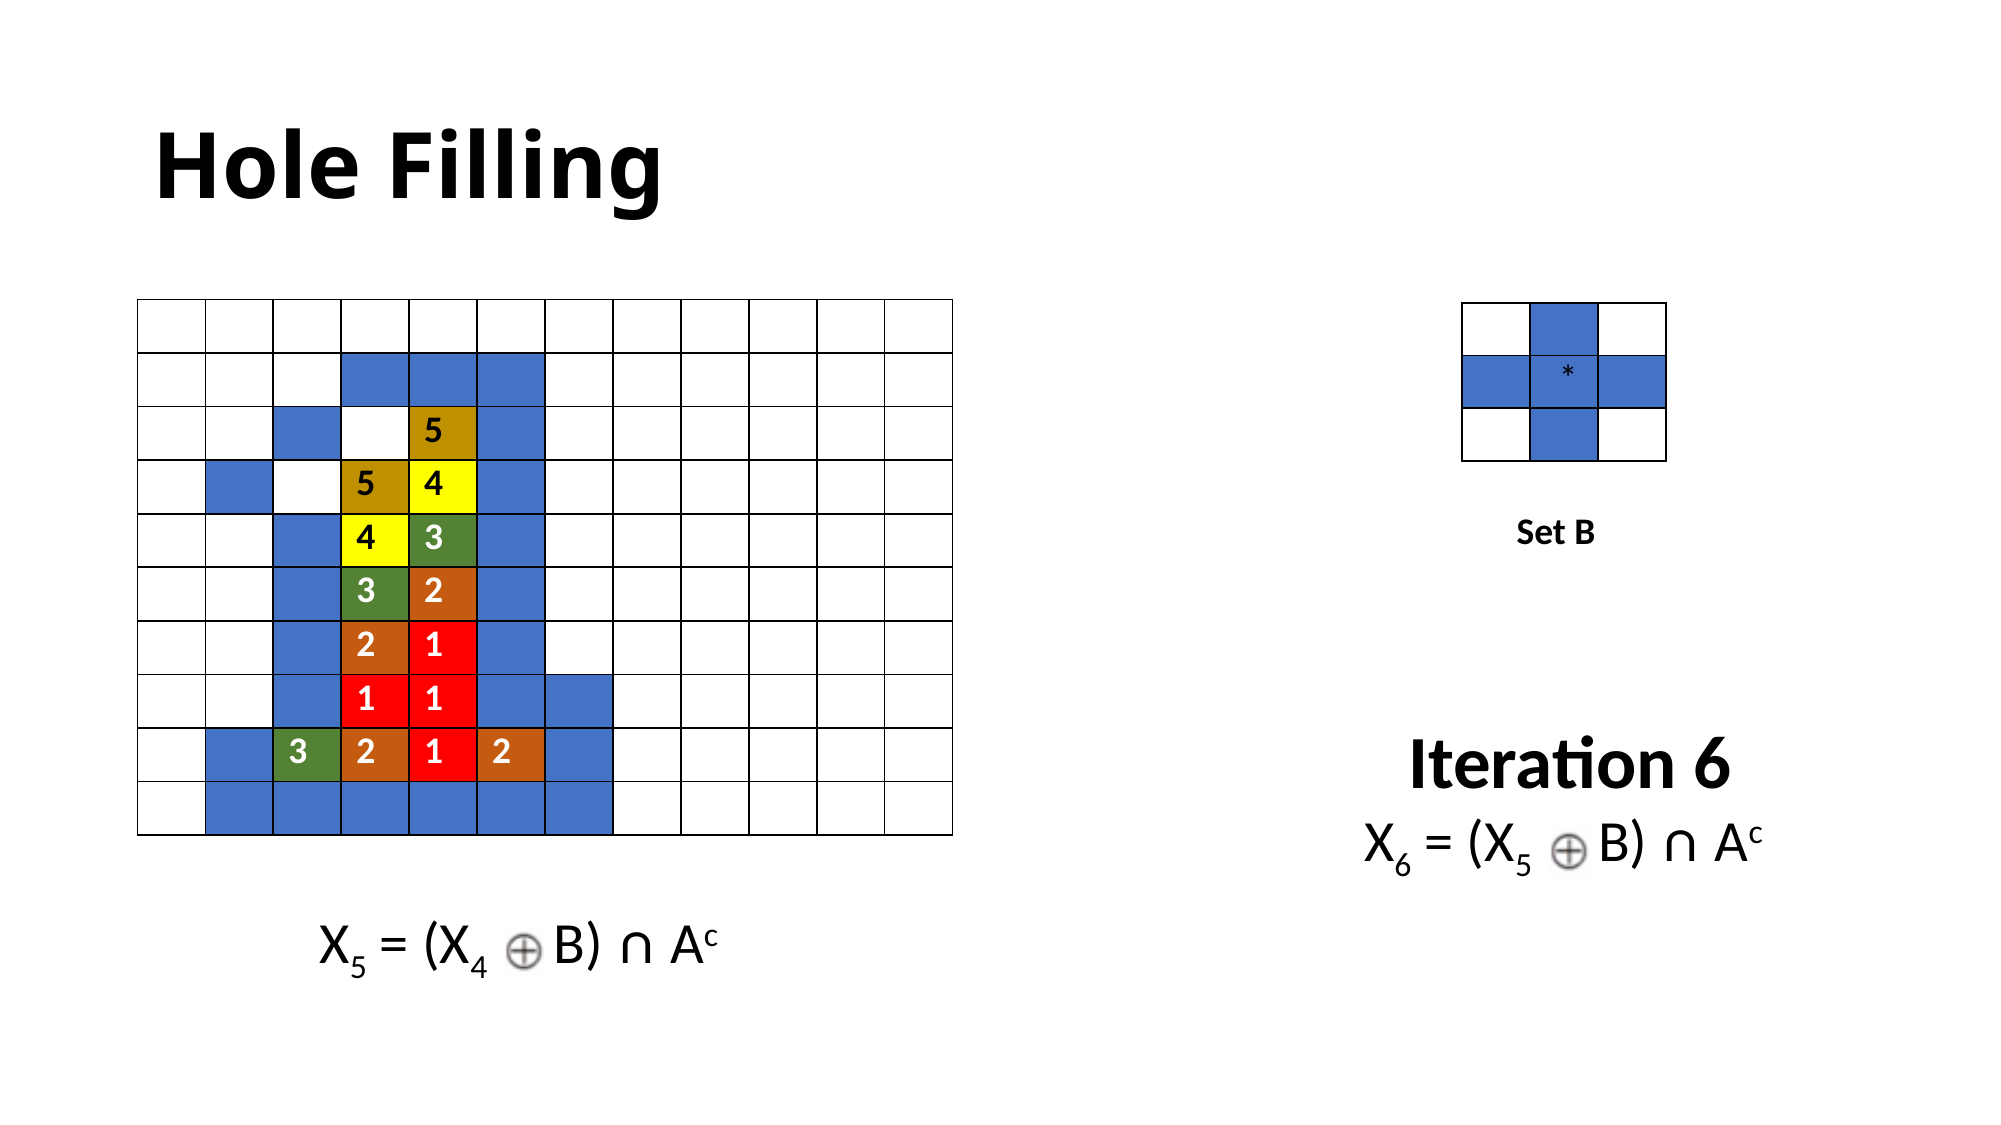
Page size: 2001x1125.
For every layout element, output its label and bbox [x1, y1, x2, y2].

table_cell [410, 622, 476, 674]
table_cell [206, 782, 223, 834]
table_cell [614, 515, 680, 566]
table_cell [138, 622, 205, 674]
table_cell [274, 622, 340, 674]
table_cell [818, 407, 884, 459]
table_cell [1599, 356, 1665, 407]
table_cell [138, 461, 205, 513]
table_cell [750, 515, 816, 566]
table_cell [138, 354, 205, 406]
table_cell [410, 568, 476, 620]
table_header [1599, 304, 1665, 355]
table_cell [342, 622, 408, 674]
picture [1549, 824, 1591, 880]
table_cell [682, 407, 748, 459]
table_cell [546, 461, 612, 513]
table_cell [1463, 409, 1529, 454]
table_cell [818, 461, 884, 513]
table_header [682, 300, 748, 352]
table_cell [410, 354, 476, 406]
table_cell [1531, 409, 1597, 454]
table_cell [546, 568, 612, 620]
table_cell [206, 568, 272, 620]
table_cell [478, 675, 544, 722]
table_cell [206, 729, 223, 781]
table_cell [138, 782, 205, 834]
table_cell [614, 675, 680, 722]
table_cell [682, 675, 748, 722]
table_header [818, 300, 884, 352]
table_cell [138, 407, 205, 459]
table_cell [682, 622, 748, 674]
table_cell [478, 461, 544, 513]
table_cell [274, 515, 340, 566]
table_cell [750, 568, 816, 620]
table_cell [885, 407, 952, 459]
table_header [274, 300, 340, 352]
table_cell [1463, 356, 1529, 407]
table_header [410, 300, 476, 352]
table_cell [478, 407, 544, 459]
table_cell [1531, 356, 1597, 407]
table_cell [478, 622, 544, 674]
table_cell [885, 782, 952, 834]
table_header [614, 300, 680, 352]
table_cell [546, 354, 612, 406]
table_header [138, 300, 205, 352]
table_cell [342, 461, 408, 513]
table_cell [342, 568, 408, 620]
table_cell [274, 675, 340, 722]
table_cell [478, 354, 544, 406]
table_cell [614, 354, 680, 406]
table_cell [546, 622, 612, 674]
table_cell [750, 461, 816, 513]
table_cell [546, 675, 612, 722]
table_cell [206, 407, 272, 459]
table_header [206, 300, 272, 352]
title [137, 59, 1863, 278]
table_cell [410, 515, 476, 566]
table_cell [818, 515, 884, 566]
table_cell [750, 407, 816, 459]
table_cell [138, 515, 205, 566]
table_cell [750, 354, 816, 406]
table_cell [342, 354, 408, 406]
table_header [478, 300, 544, 352]
table_cell [138, 729, 205, 781]
table_cell [342, 675, 408, 722]
table_cell [410, 675, 476, 722]
table_cell [614, 407, 680, 459]
table_cell [274, 461, 340, 513]
table_header [750, 300, 816, 352]
text_box [223, 454, 1872, 1125]
table_cell [1599, 409, 1665, 454]
table_header [1463, 304, 1529, 355]
table_cell [342, 407, 408, 459]
table_cell [138, 568, 205, 620]
table_cell [546, 515, 612, 566]
table_cell [274, 407, 340, 459]
table_cell [614, 568, 680, 620]
table_header [1531, 304, 1597, 355]
table_cell [206, 515, 272, 566]
table_cell [682, 354, 748, 406]
table_cell [206, 354, 272, 406]
table_cell [828, 729, 884, 781]
table_cell [682, 461, 748, 513]
table_cell [885, 354, 952, 406]
table_cell [885, 622, 952, 674]
picture [505, 924, 546, 980]
table_cell [818, 675, 884, 727]
table_cell [274, 568, 340, 620]
table_cell [885, 461, 952, 513]
table_cell [274, 354, 340, 406]
table_cell [138, 675, 205, 727]
table_header [342, 300, 408, 352]
table_cell [750, 675, 816, 722]
table_cell [885, 675, 952, 727]
table_cell [885, 568, 952, 620]
table_header [546, 300, 612, 352]
table_cell [750, 622, 816, 674]
table_cell [682, 515, 748, 566]
table_cell [885, 729, 952, 781]
table_header [885, 300, 952, 352]
table_cell [885, 515, 952, 566]
table_cell [410, 461, 476, 513]
table_cell [206, 461, 272, 513]
table_cell [818, 622, 884, 674]
table_cell [614, 622, 680, 674]
table_cell [206, 622, 272, 674]
table_cell [206, 675, 272, 727]
table_cell [818, 568, 884, 620]
table_cell [478, 568, 544, 620]
table_cell [614, 461, 680, 513]
table_cell [410, 407, 476, 459]
table_cell [342, 515, 408, 566]
table_cell [682, 568, 748, 620]
table_cell [818, 354, 884, 406]
table_cell [478, 515, 544, 566]
table_cell [828, 782, 884, 834]
table_cell [546, 407, 612, 459]
